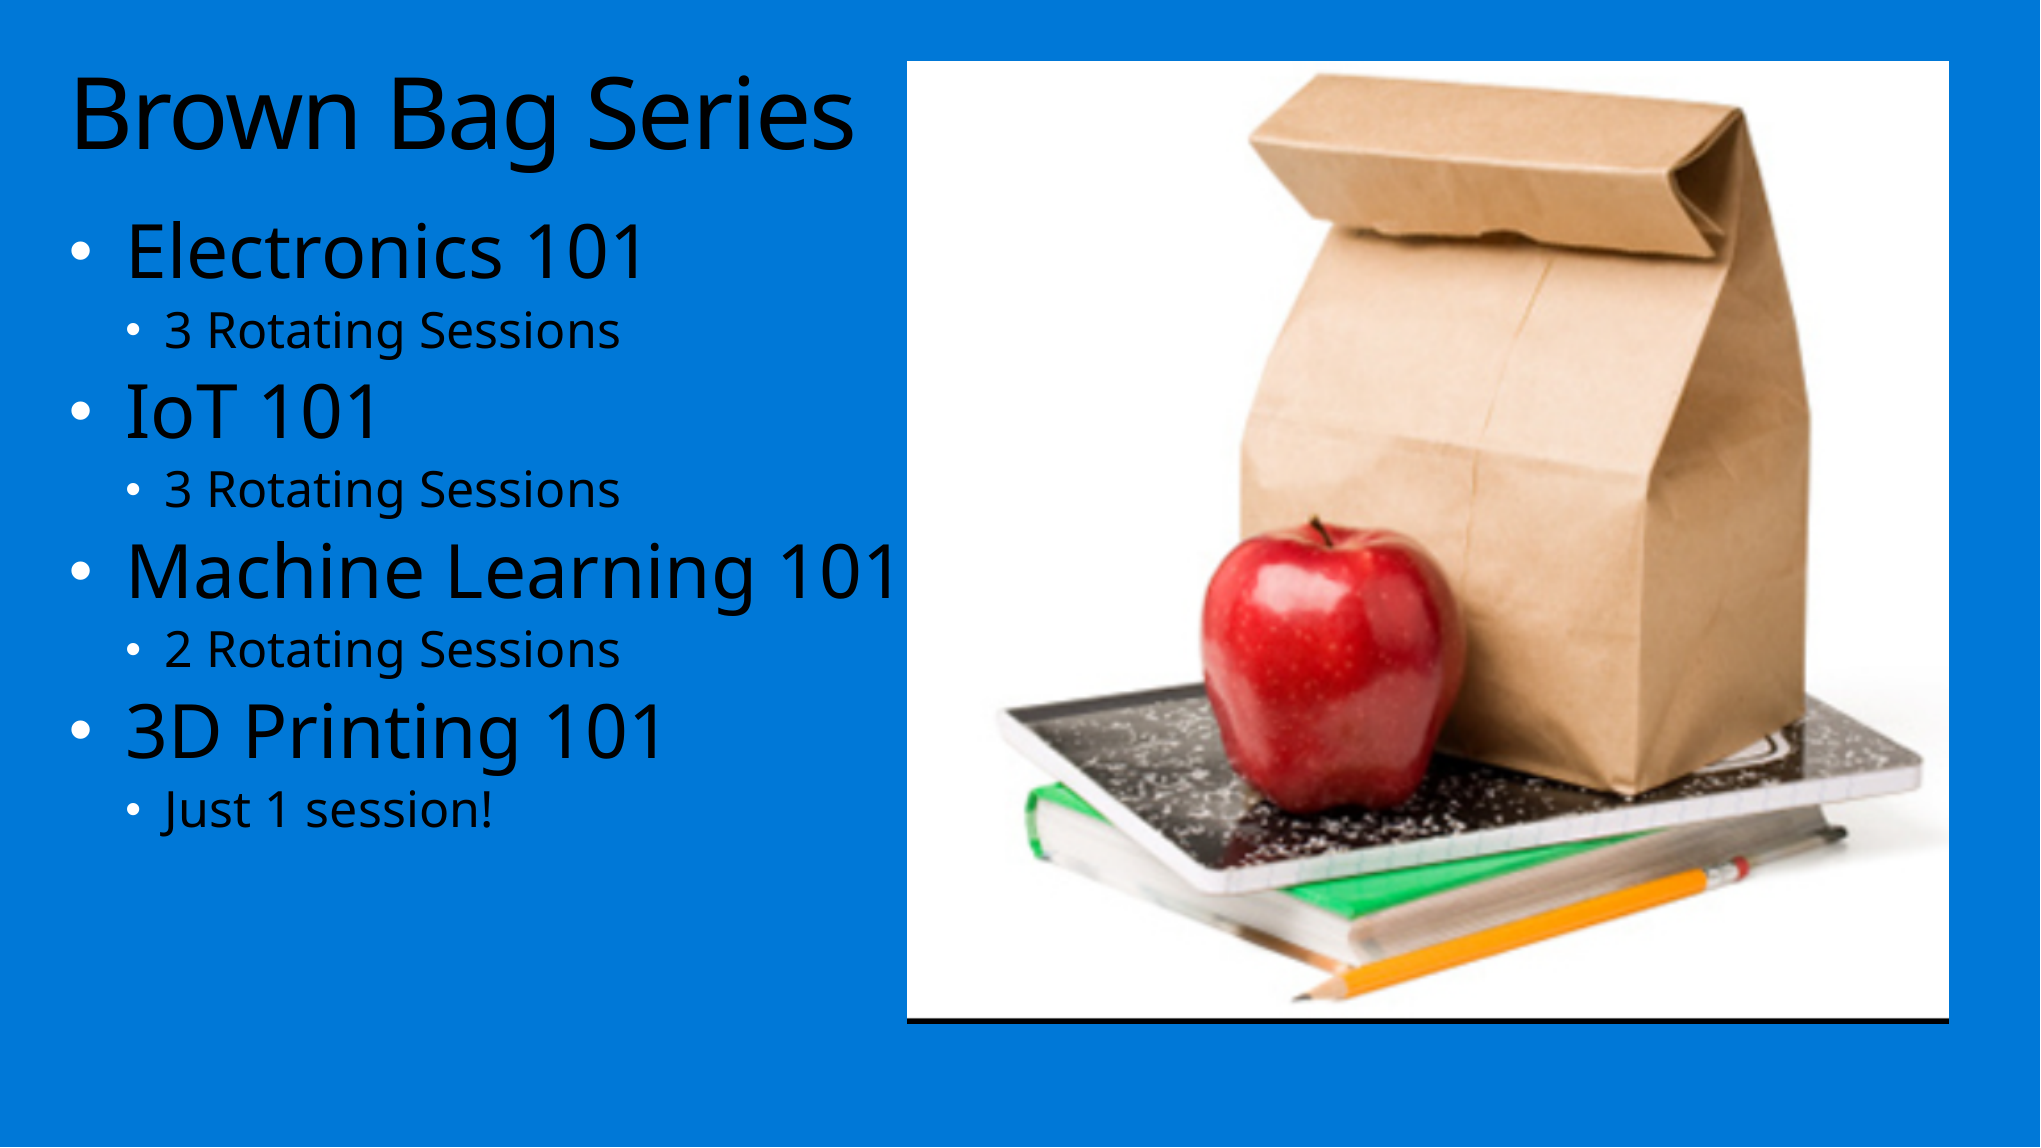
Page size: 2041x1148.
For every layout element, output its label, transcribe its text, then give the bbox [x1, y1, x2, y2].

title Brown Bag Series [45, 48, 1996, 199]
picture [907, 60, 1949, 1025]
list Electronics 101 3 Rotating Sessions IoT 101 3 Rotating Sessions Machine Learning 101 2 Rotating Sessions 3D Printing 101 Just 1 session! [45, 199, 907, 945]
